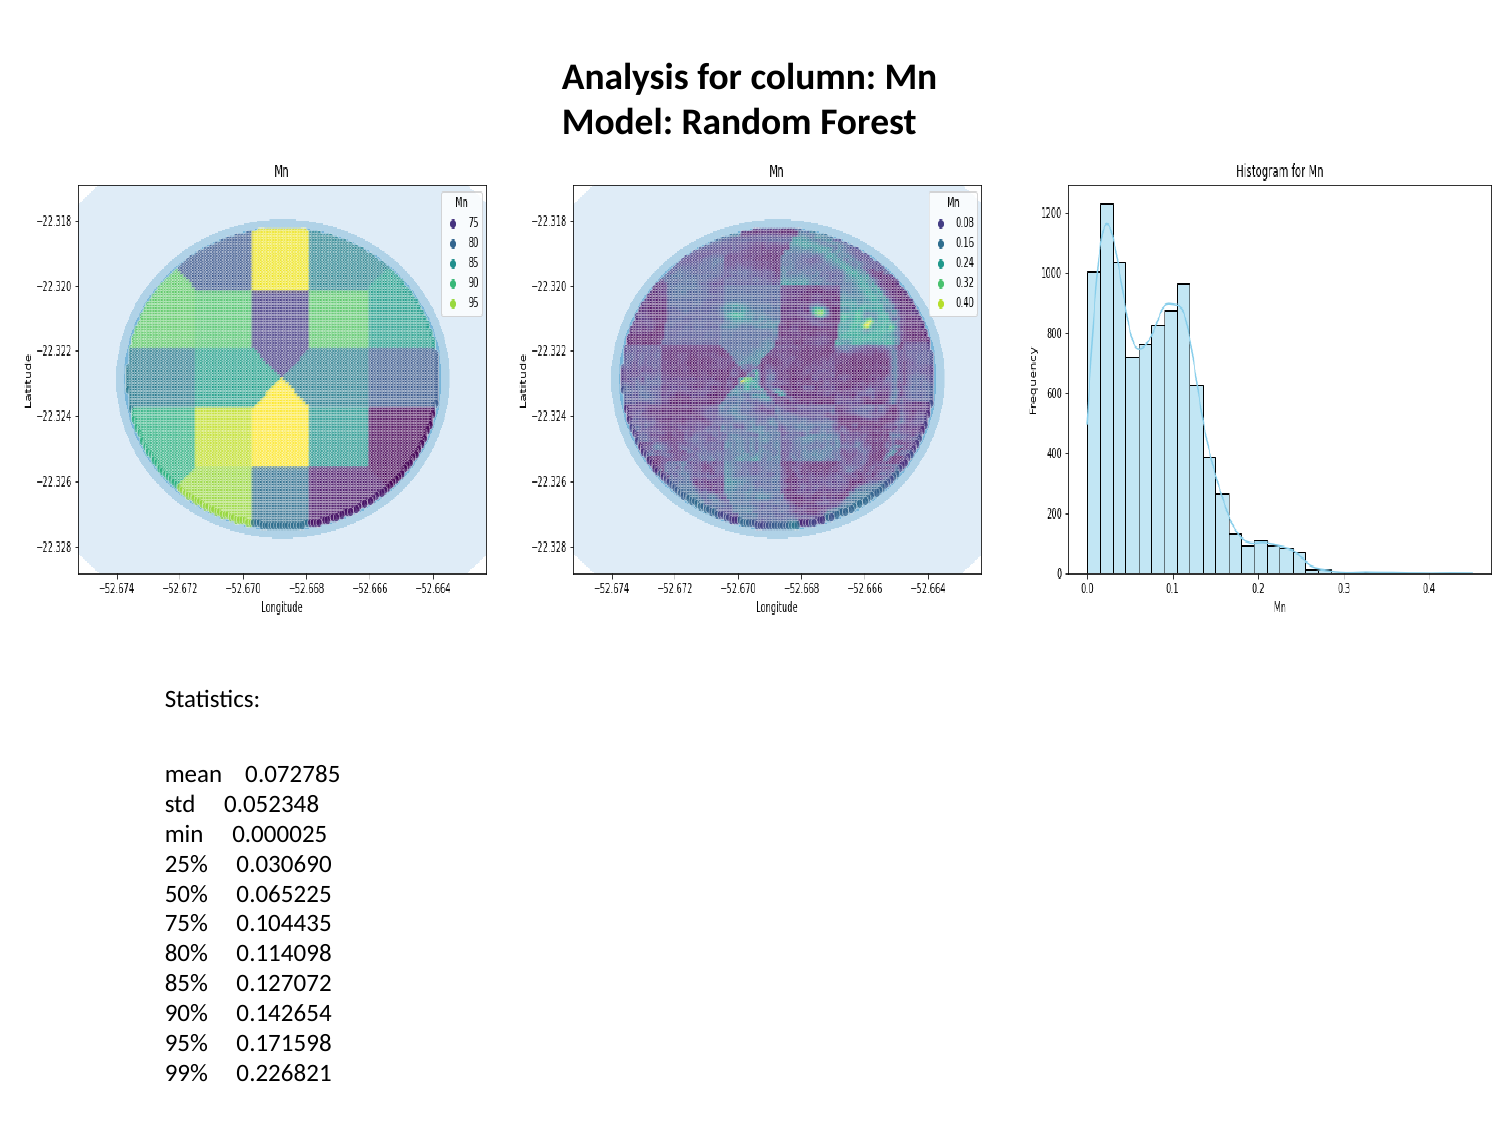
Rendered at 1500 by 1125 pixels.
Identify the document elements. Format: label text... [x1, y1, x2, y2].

picture [14, 149, 496, 631]
picture [1019, 149, 1500, 631]
text_box Statistics: mean 0.072785 std 0.052348 min 0.000025 25% 0.030690 50% 0.065225 75% 0.104435 80% 0.114098 85% 0.127072 90% 0.142654 95% 0.171598 99% 0.226821 [149, 674, 1500, 1094]
text_box Analysis for column: Mn Model: Random Forest [547, 0, 953, 148]
picture [509, 149, 991, 631]
